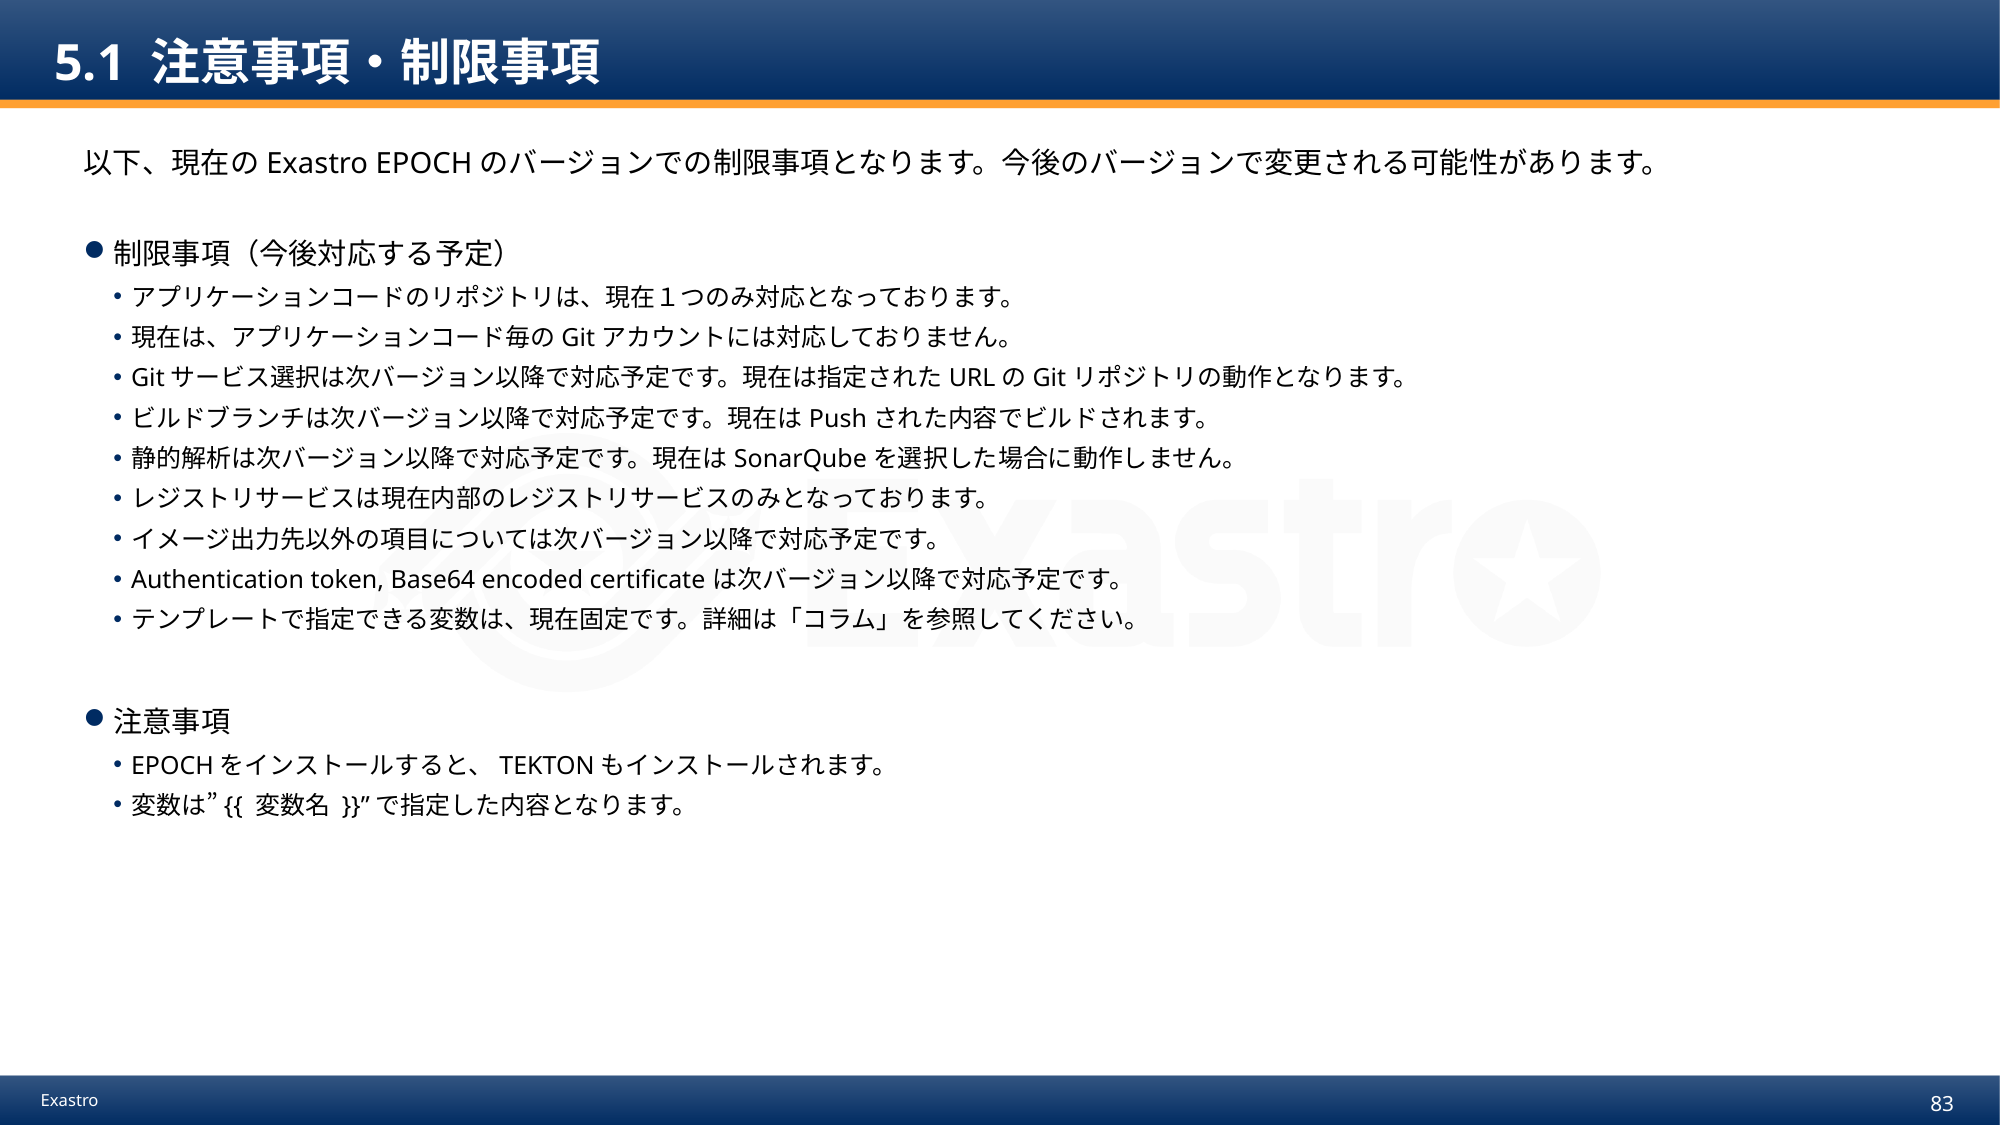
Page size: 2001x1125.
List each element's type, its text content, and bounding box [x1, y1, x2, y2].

title 5.1 注意事項・制限事項 [39, 18, 1961, 96]
list 以下、現在のExastro EPOCHのバージョンでの制限事項となります。今後のバージョンで変更される可能性があります。 制限事項（今後対応する予定） アプリケーションコードのリポジトリは、現在１つのみ対応となっております。 現在は、アプリケーションコード毎のGitアカウントには対応しておりません。 Gitサービス選択は次バージョン以降で対応予定です。現在は指定されたURLのGitリポジトリの動作となります。 ビルドブランチは次バージョン以降で対応予定です。現在はPushされた内容でビルドされます。 静的解析は次バージョン以降で対応予定です。現在はSonarQubeを選択した場合に動作しません。 レジストリサービスは現在内部のレジストリサービスのみとなっております。 イメージ出力先以外の項目については次バージョン以降で対応予定です。 Authentication token, Base64 encoded certificateは次バージョン以降で対応予定です。 テンプレートで指定できる変数は、現在固定です。詳細は「コラム」を参照してください。 注意事項 EPOCHをインストールすると、TEKTONもインストールされます。 変数は”{{ 変数名 }}”で指定した内容となります。 [39, 137, 1961, 1059]
picture [0, 0, 2000, 1125]
